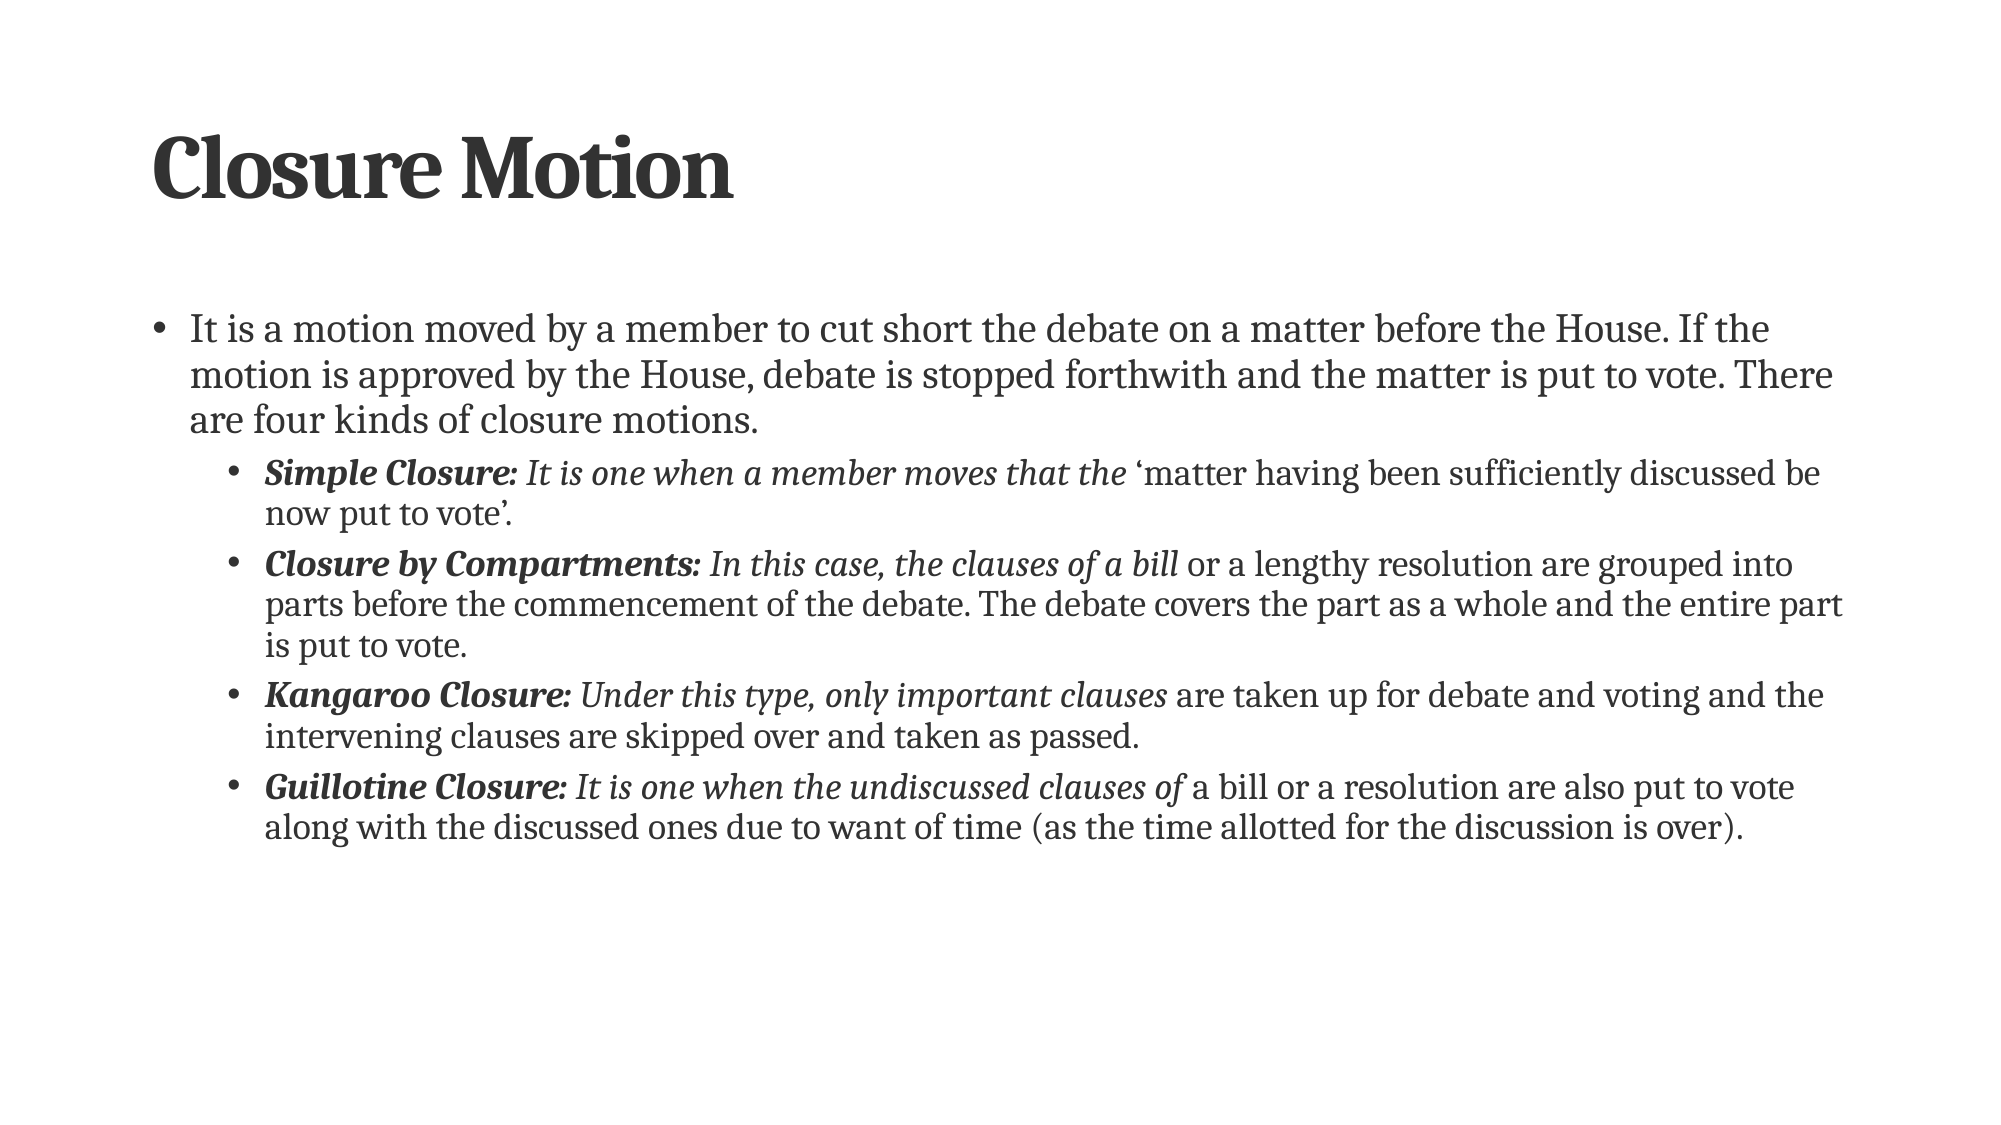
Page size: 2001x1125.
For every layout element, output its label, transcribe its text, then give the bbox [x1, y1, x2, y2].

list It is a motion moved by a member to cut short the debate on a matter before the House. If the motion is approved by the House, debate is stopped forthwith and the matter is put to vote. There are four kinds of closure motions. Simple Closure: It is one when a member moves that the ‘matter having been sufficiently discussed be now put to vote’. Closure by Compartments: In this case, the clauses of a bill or a lengthy resolution are grouped into parts before the commencement of the debate. The debate covers the part as a whole and the entire part is put to vote. Kangaroo Closure: Under this type, only important clauses are taken up for debate and voting and the intervening clauses are skipped over and taken as passed. Guillotine Closure: It is one when the undiscussed clauses of a bill or a resolution are also put to vote along with the discussed ones due to want of time (as the time allotted for the discussion is over). [137, 299, 1863, 1055]
title Closure Motion [137, 59, 1863, 278]
